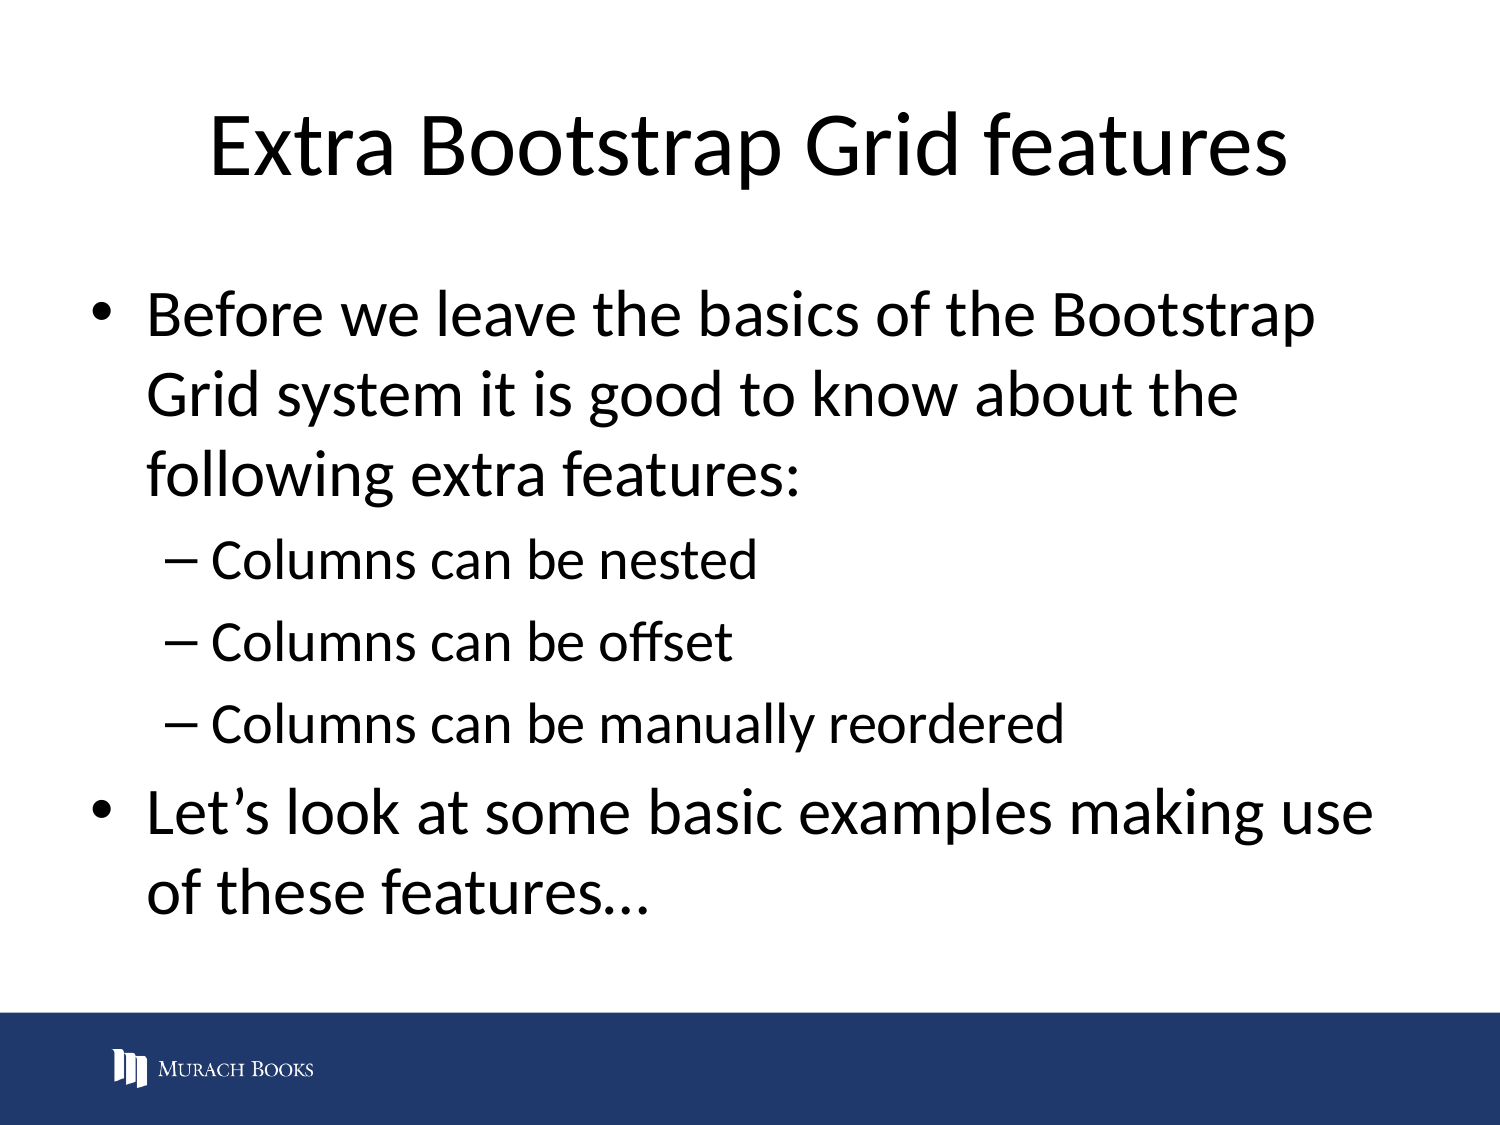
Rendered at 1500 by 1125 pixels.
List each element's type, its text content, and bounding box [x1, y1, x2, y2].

picture [111, 1049, 313, 1088]
title Extra Bootstrap Grid features [75, 45, 1425, 233]
list Before we leave the basics of the Bootstrap Grid system it is good to know about the following extra features: Columns can be nested Columns can be offset Columns can be manually reordered Let’s look at some basic examples making use of these features… [75, 262, 1425, 1005]
